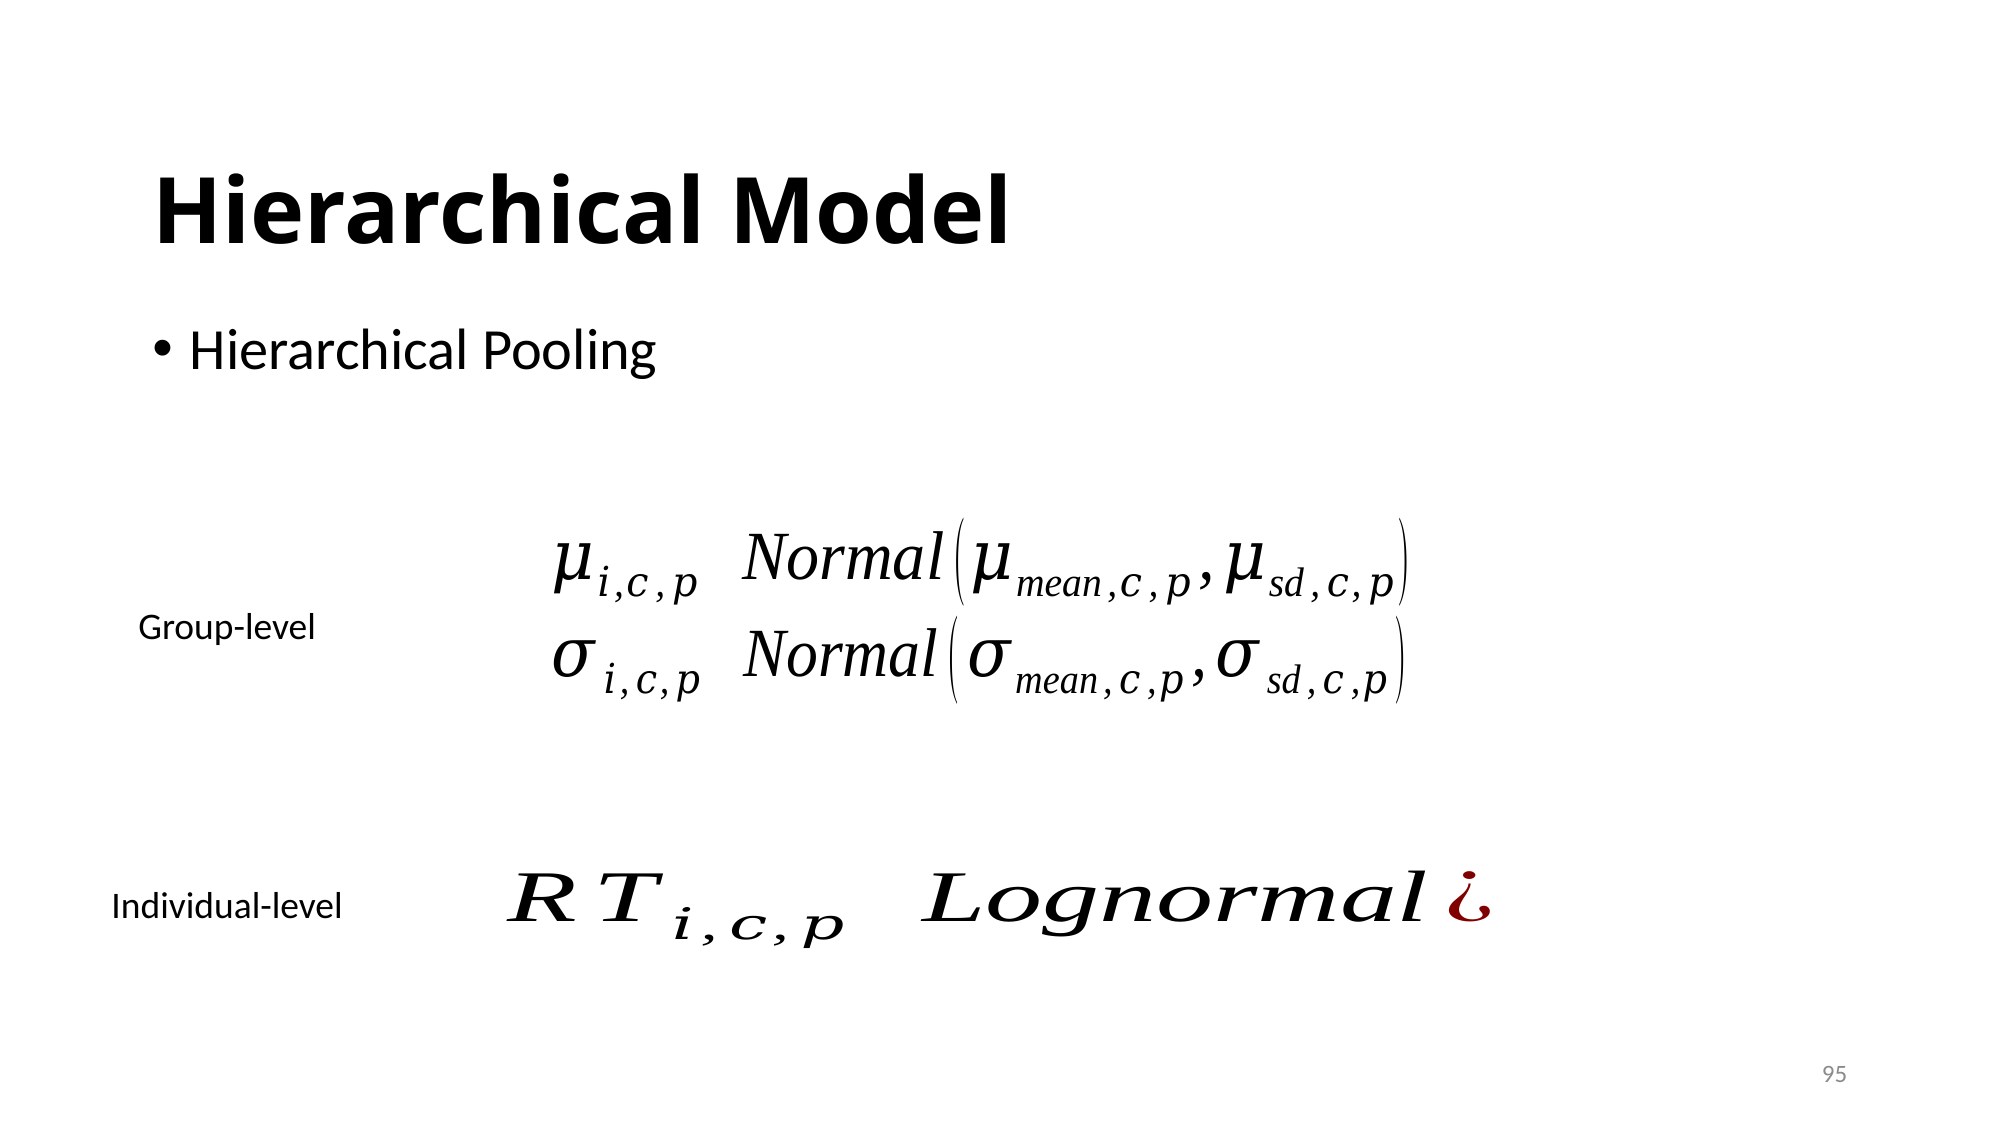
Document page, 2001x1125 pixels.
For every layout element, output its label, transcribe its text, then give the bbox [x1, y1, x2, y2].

text_box Group-level [0, 594, 455, 654]
text_box Individual-level [0, 873, 455, 934]
list Hierarchical Pooling [137, 312, 2000, 1125]
slide_number 95 [1412, 1042, 1863, 1103]
text_box Hierarchical Model [137, 157, 1788, 311]
